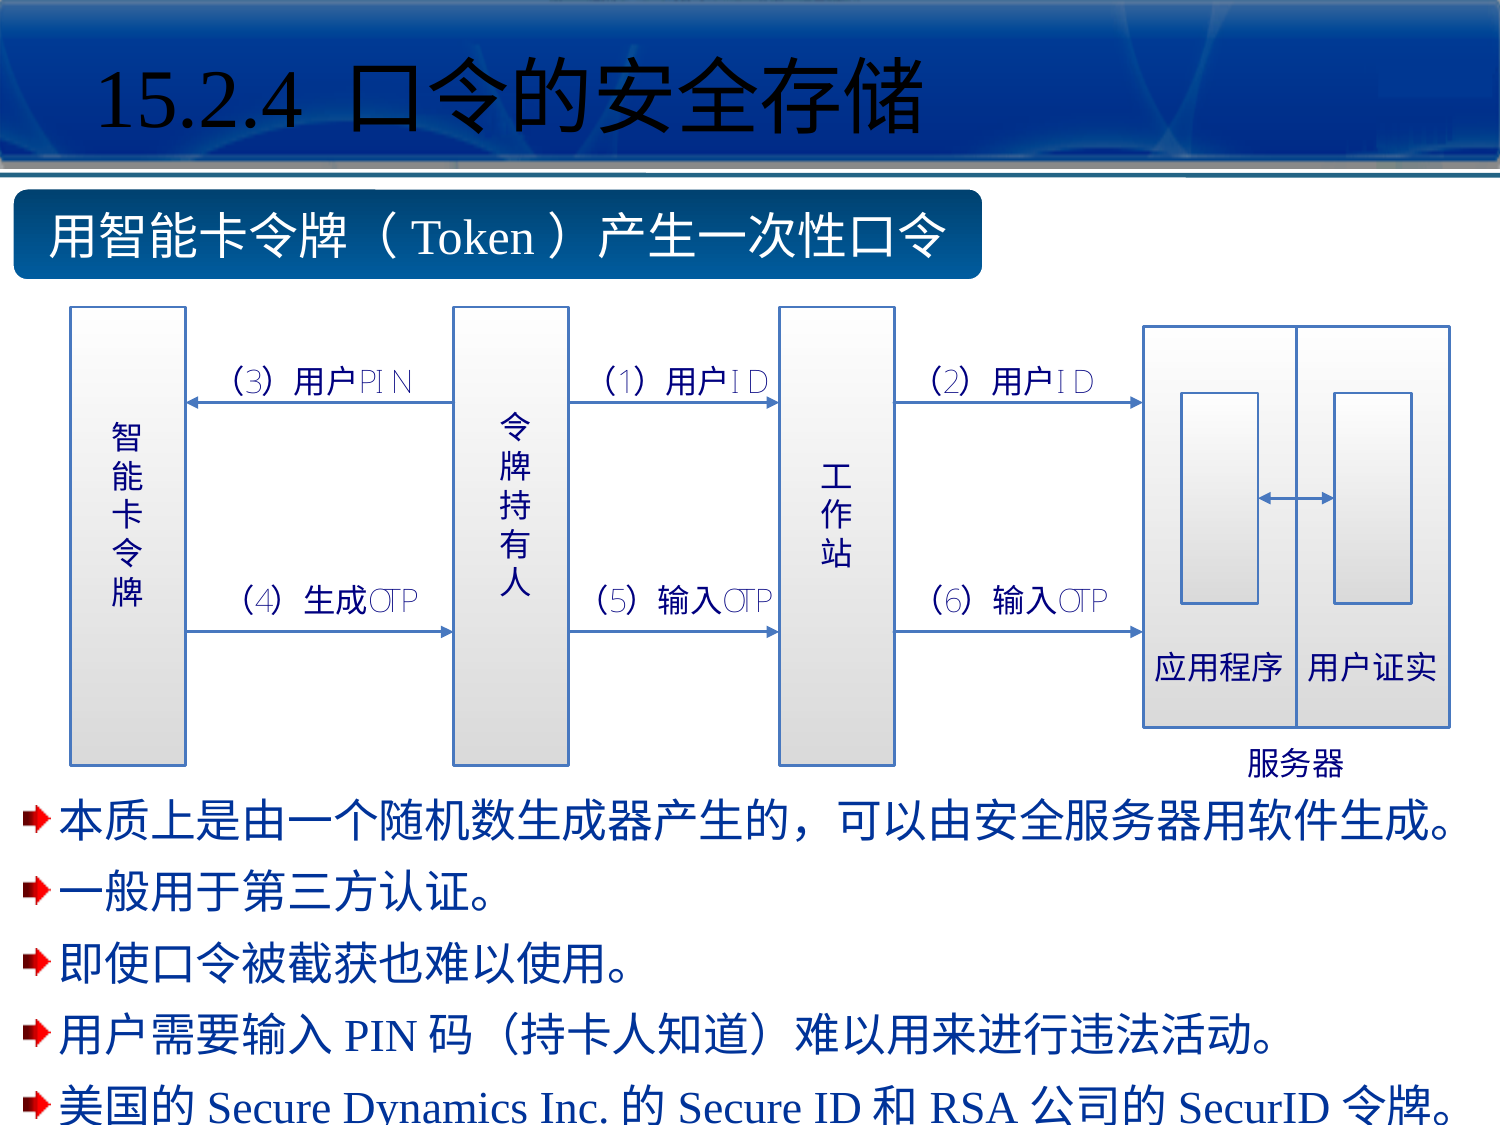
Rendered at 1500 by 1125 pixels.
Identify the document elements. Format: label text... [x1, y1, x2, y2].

picture [66, 302, 1481, 797]
text_box 用智能卡令牌（Token）产生一次性口令 [11, 187, 985, 282]
picture [23, 1019, 51, 1047]
picture [23, 948, 51, 976]
picture [23, 1091, 51, 1119]
picture [23, 876, 51, 905]
text_box 本质上是由一个随机数生成器产生的，可以由安全服务器用软件生成。 一般用于第三方认证。 即使口令被截获也难以使用。 用户需要输入PIN码（持卡人知道）难以用来进行违法活动。 美国的Secure Dynamics Inc.的Secure ID和RSA公司的SecurID令牌。 [0, 767, 1494, 1125]
picture [23, 805, 51, 833]
title 15.2.4 口令的安全存储 [79, 0, 1454, 188]
